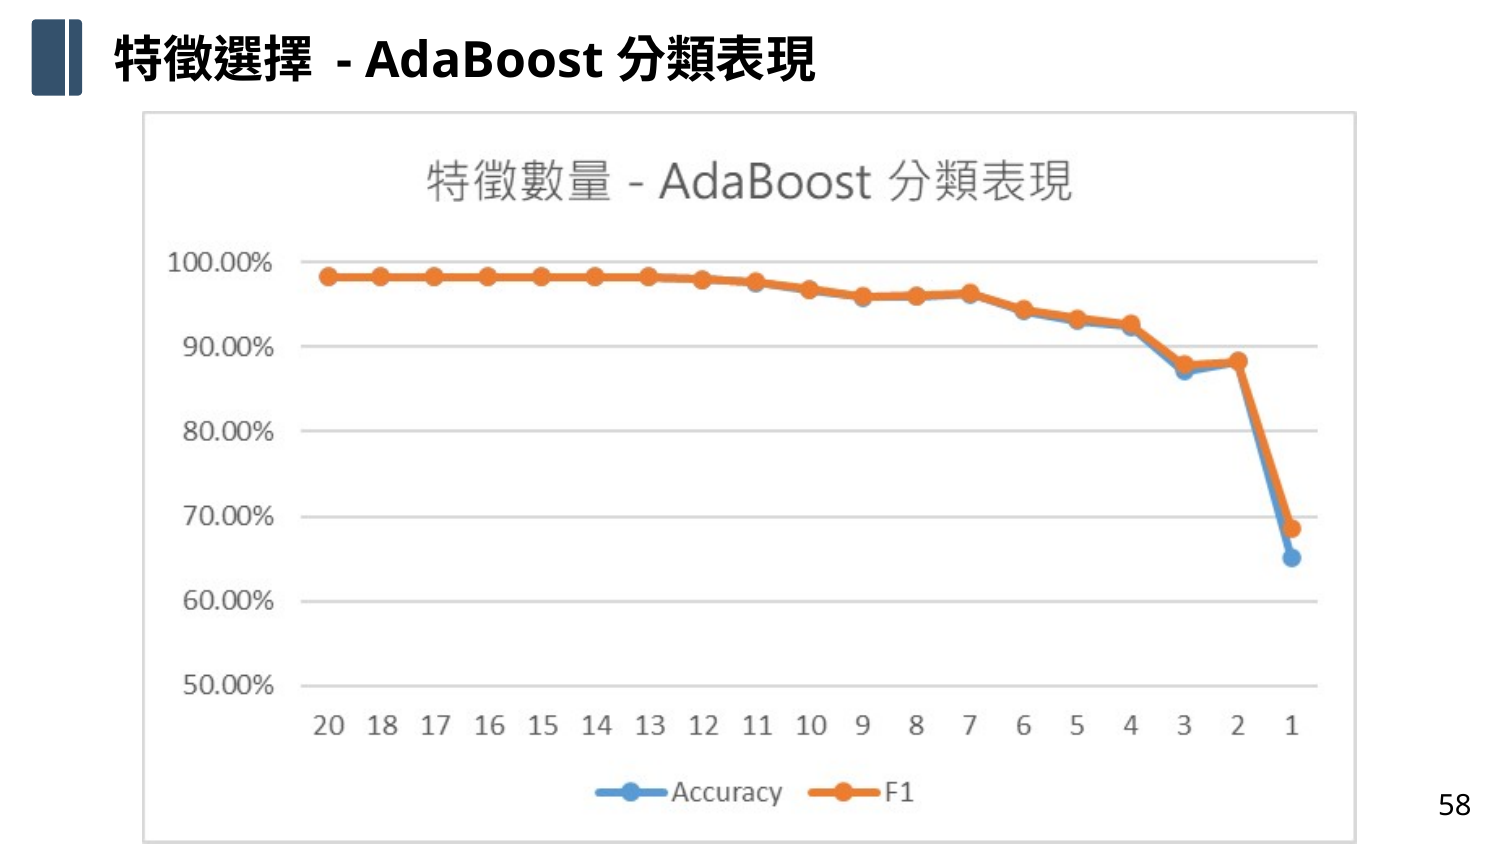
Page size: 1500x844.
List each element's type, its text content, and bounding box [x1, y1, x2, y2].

picture [141, 111, 1357, 844]
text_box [31, 9, 1361, 112]
text_box 58 [1409, 779, 1500, 844]
